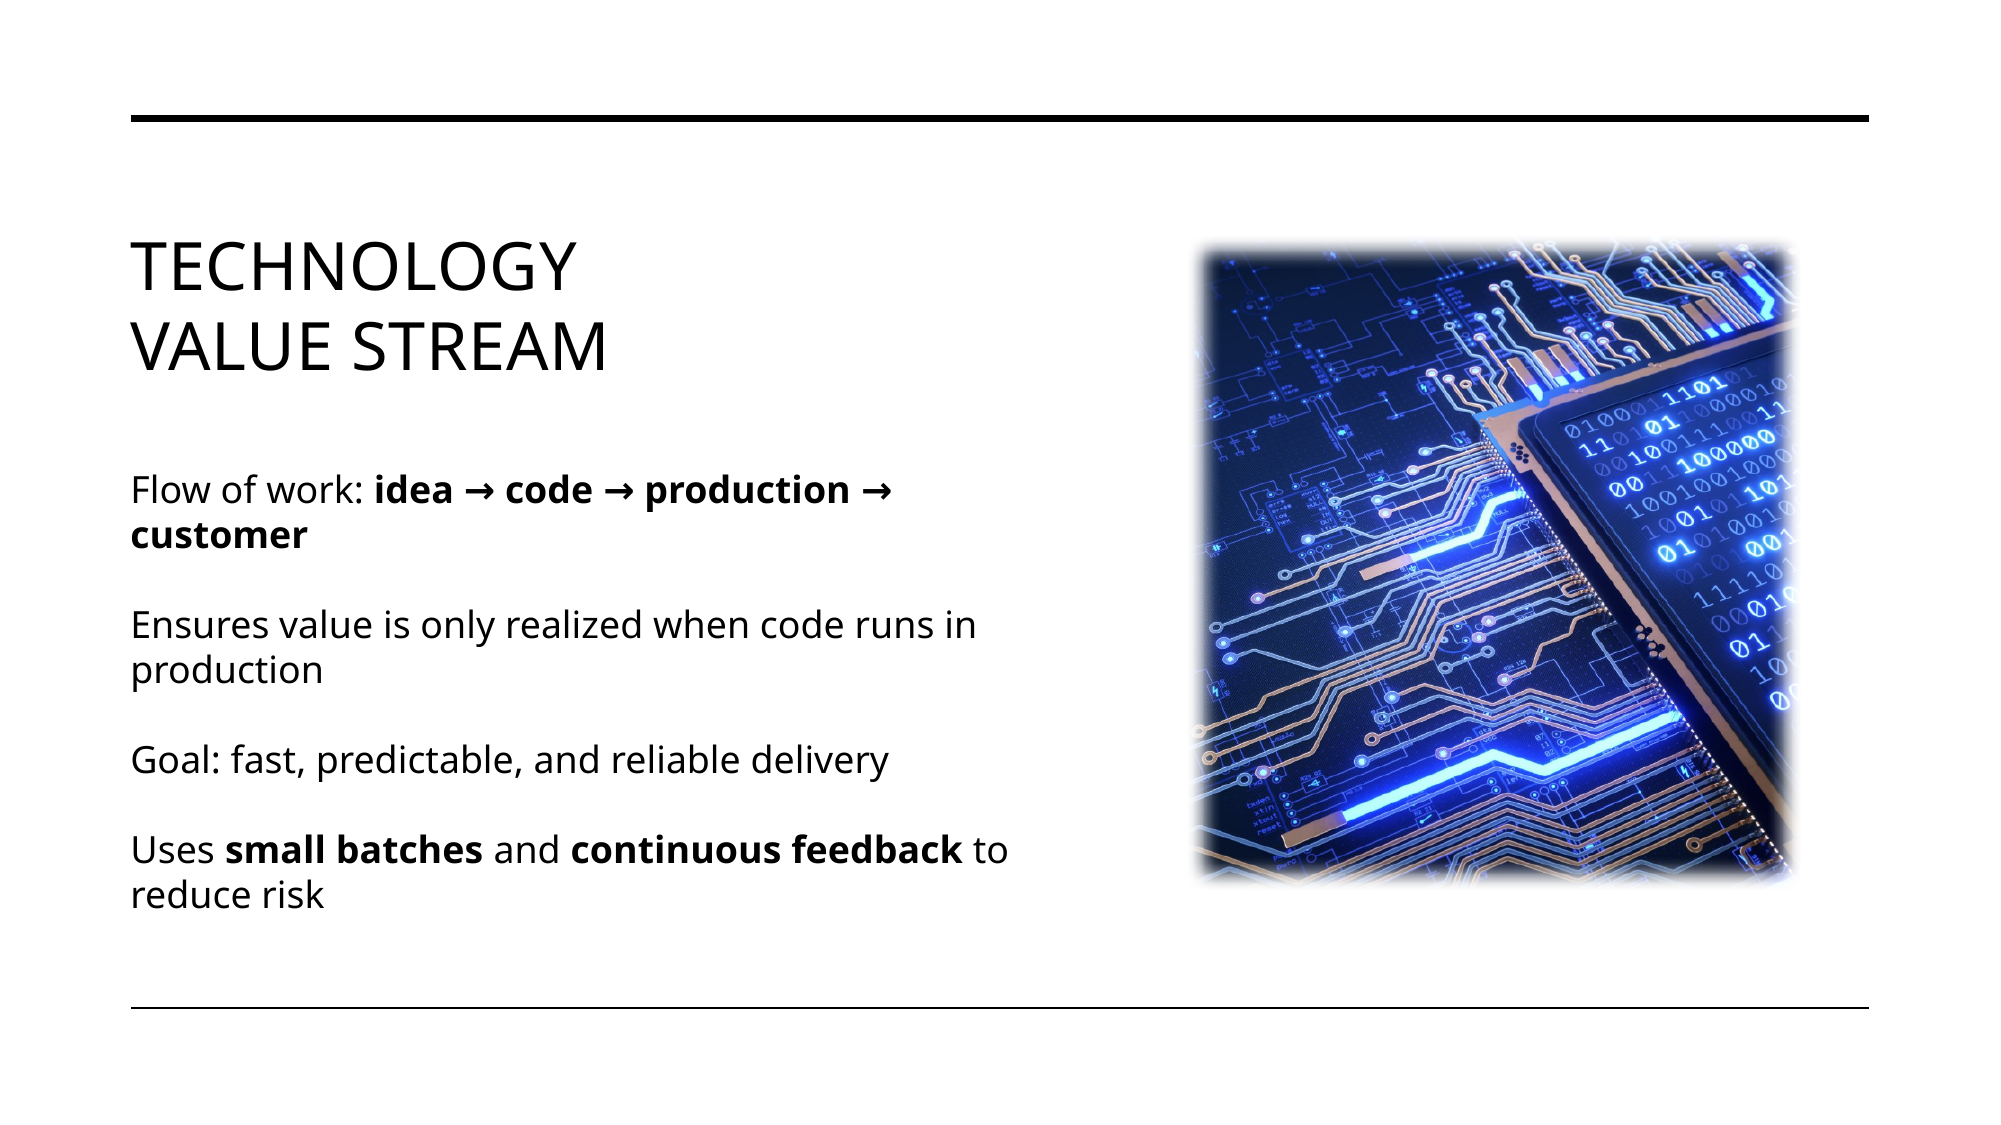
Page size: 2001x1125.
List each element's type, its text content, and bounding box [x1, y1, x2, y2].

title Technology Value Stream [115, 174, 789, 364]
picture [1186, 234, 1801, 891]
list Flow of work: idea → code → production → customer Ensures value is only realized when code runs in production Goal: fast, predictable, and reliable delivery Uses small batches and continuous feedback to reduce risk [115, 364, 1093, 1018]
